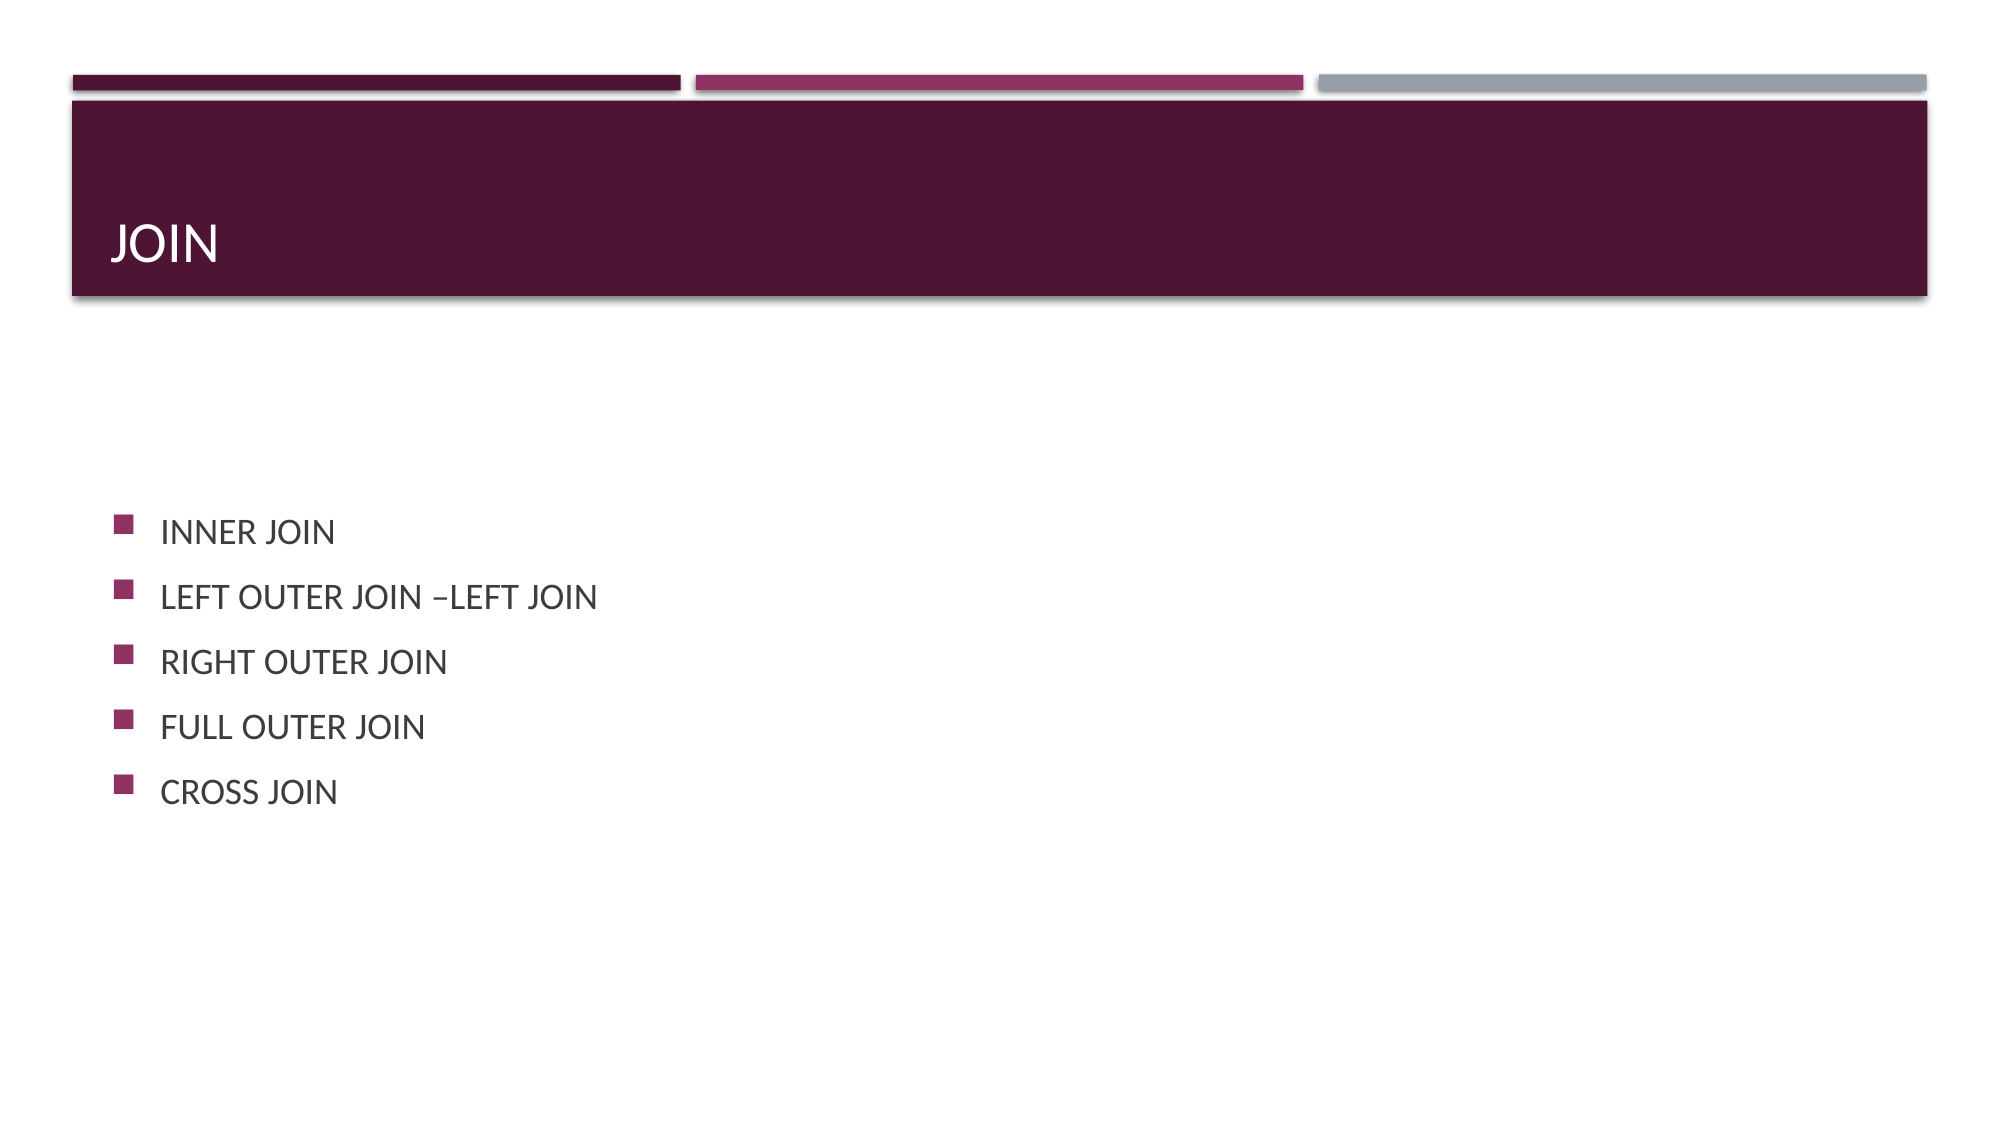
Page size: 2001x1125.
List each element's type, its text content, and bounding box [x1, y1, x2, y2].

list INNER JOIN LEFT OUTER JOIN –LEFT JOIN RIGHT OUTER JOIN FULL OUTER JOIN CROSS JOIN [95, 357, 1905, 962]
title JOIN [95, 115, 1905, 282]
